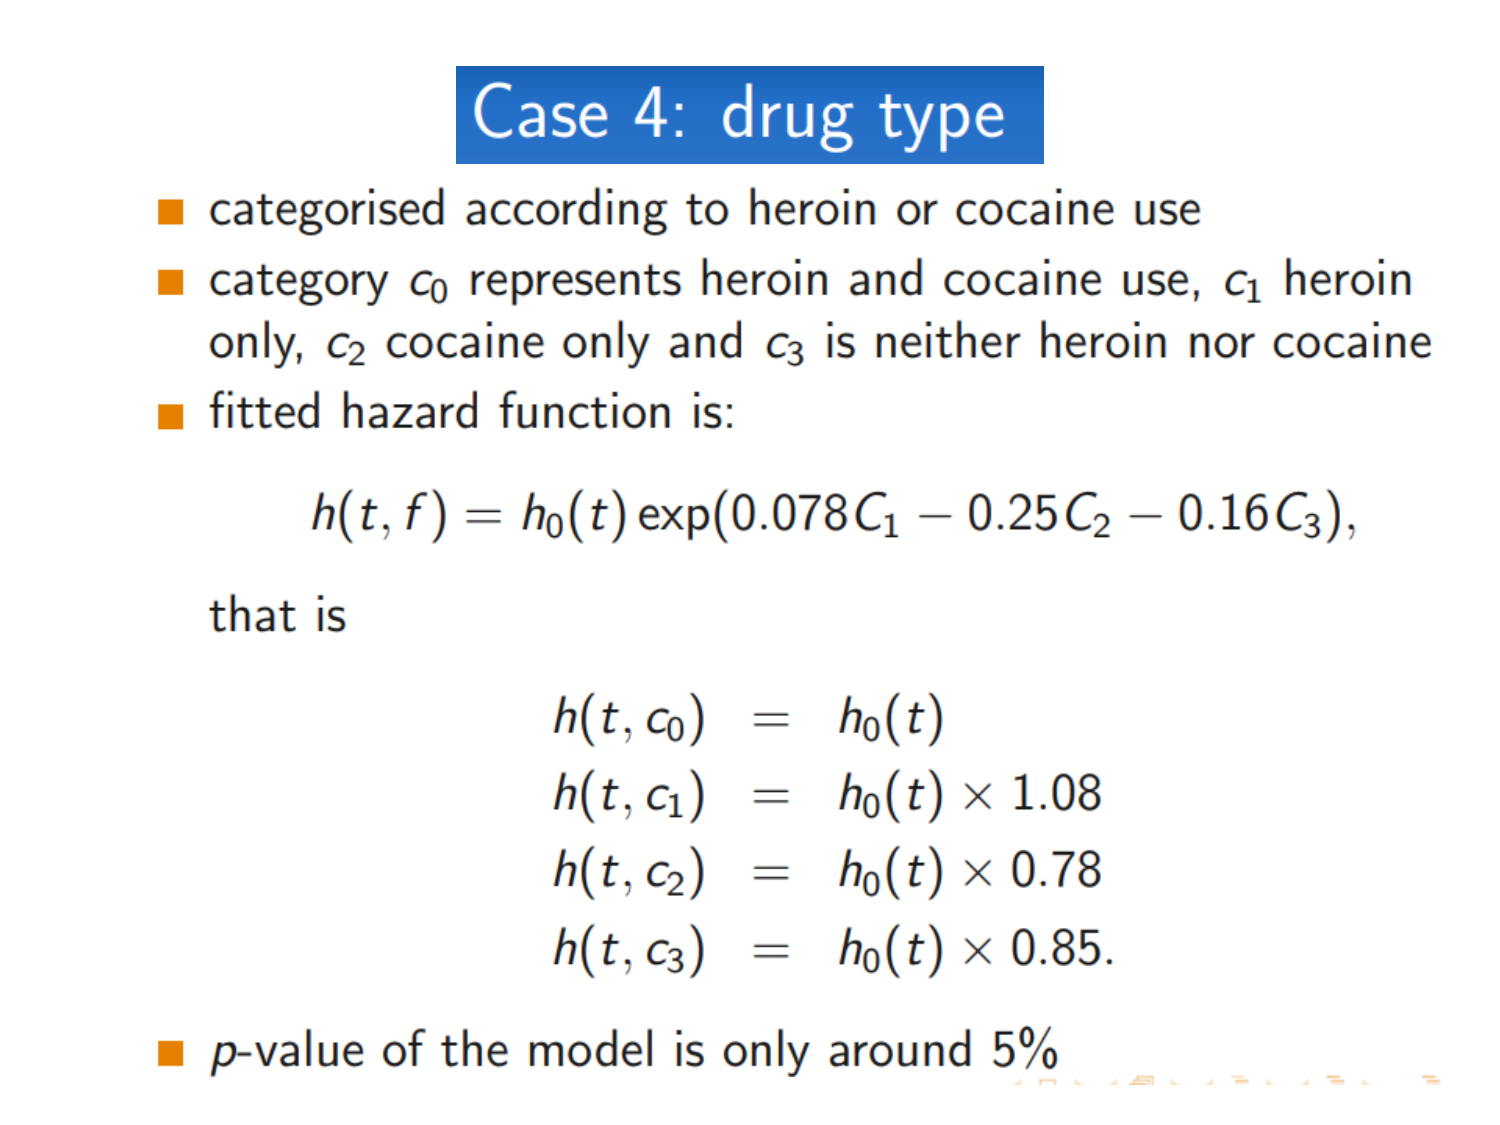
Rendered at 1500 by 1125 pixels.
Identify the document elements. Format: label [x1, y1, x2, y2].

picture [455, 66, 1044, 164]
picture [48, 170, 1451, 1085]
